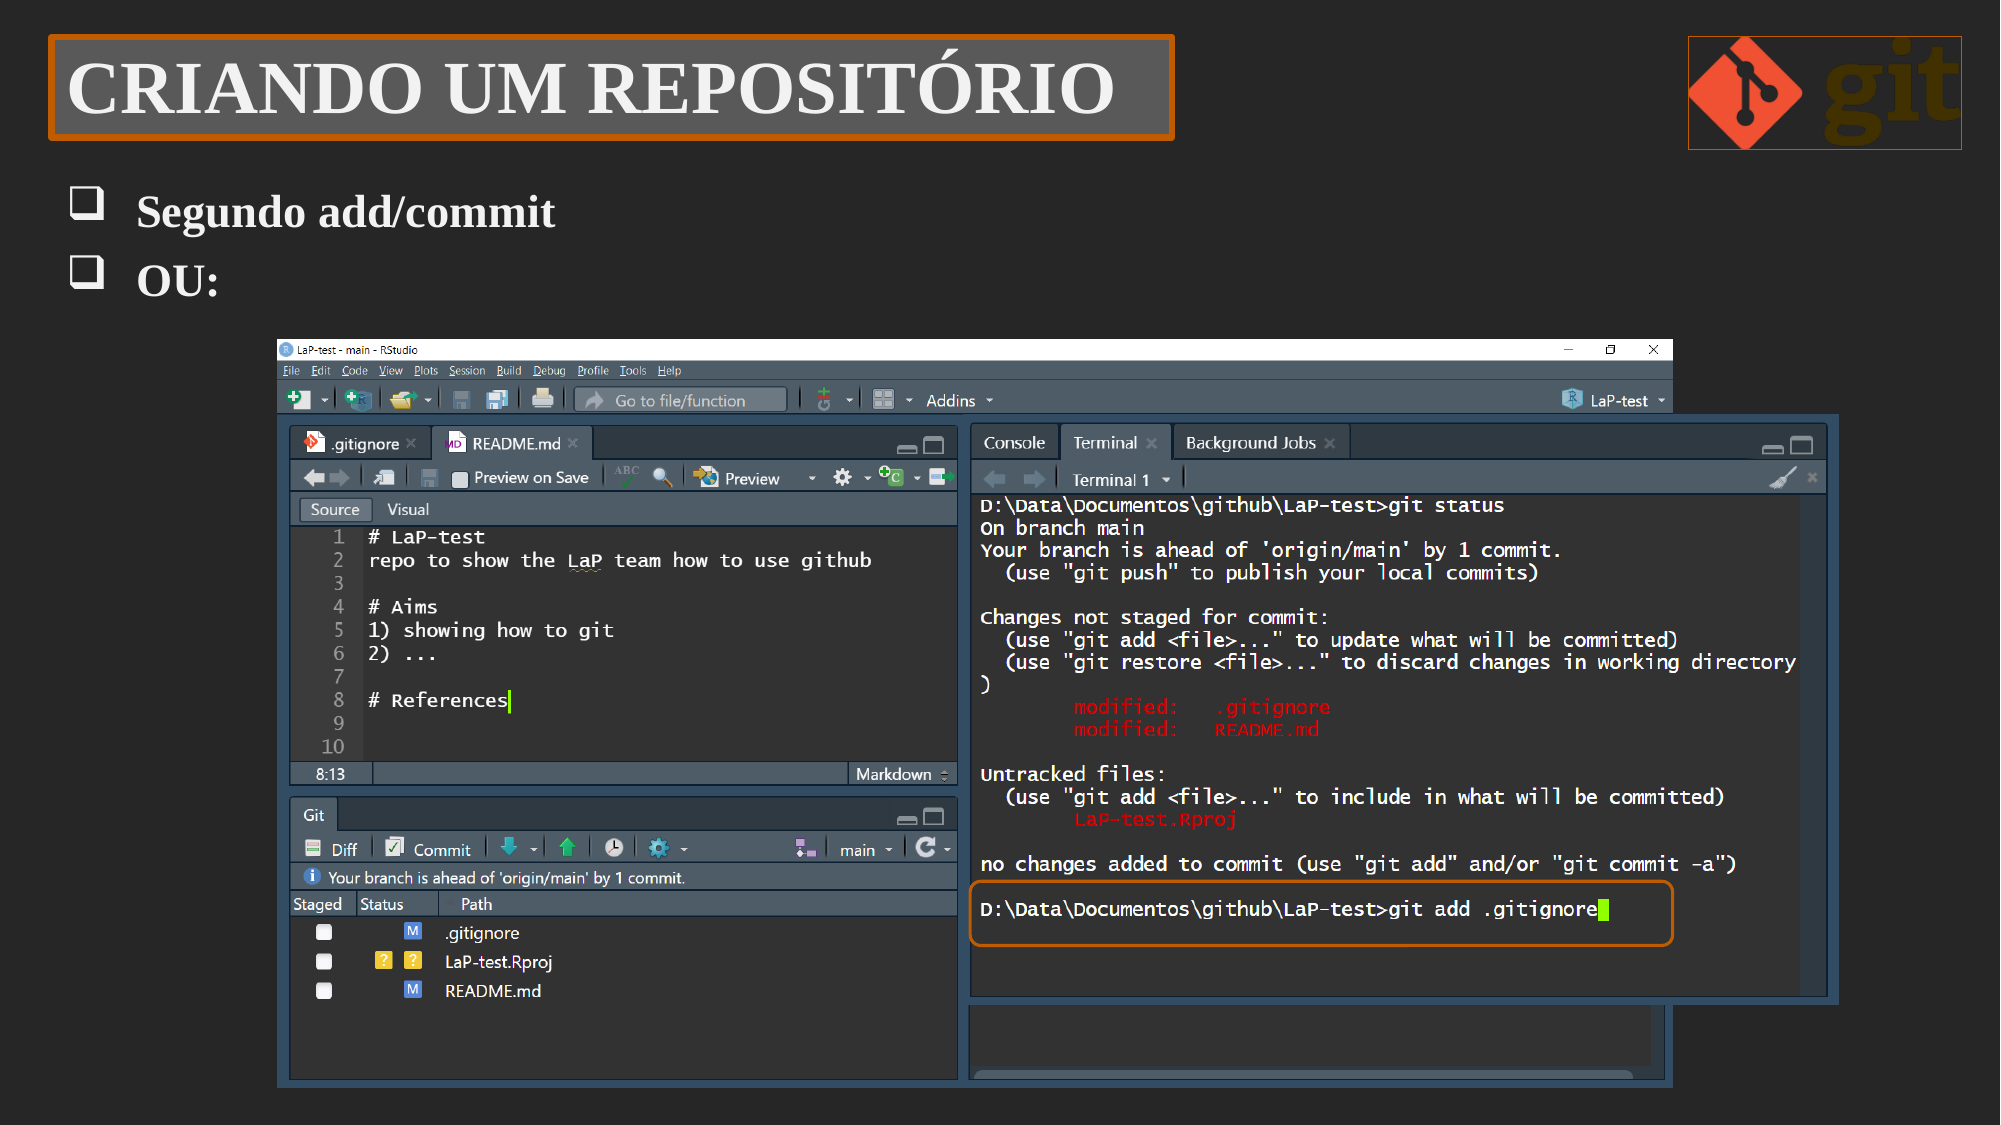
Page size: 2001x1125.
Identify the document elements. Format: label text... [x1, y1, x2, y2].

picture [1688, 36, 1962, 150]
text_box CRIANDO UM REPOSITÓRIO [51, 37, 1173, 138]
text_box Segundo add/commit OU: [51, 179, 1554, 315]
picture [277, 339, 1839, 1088]
